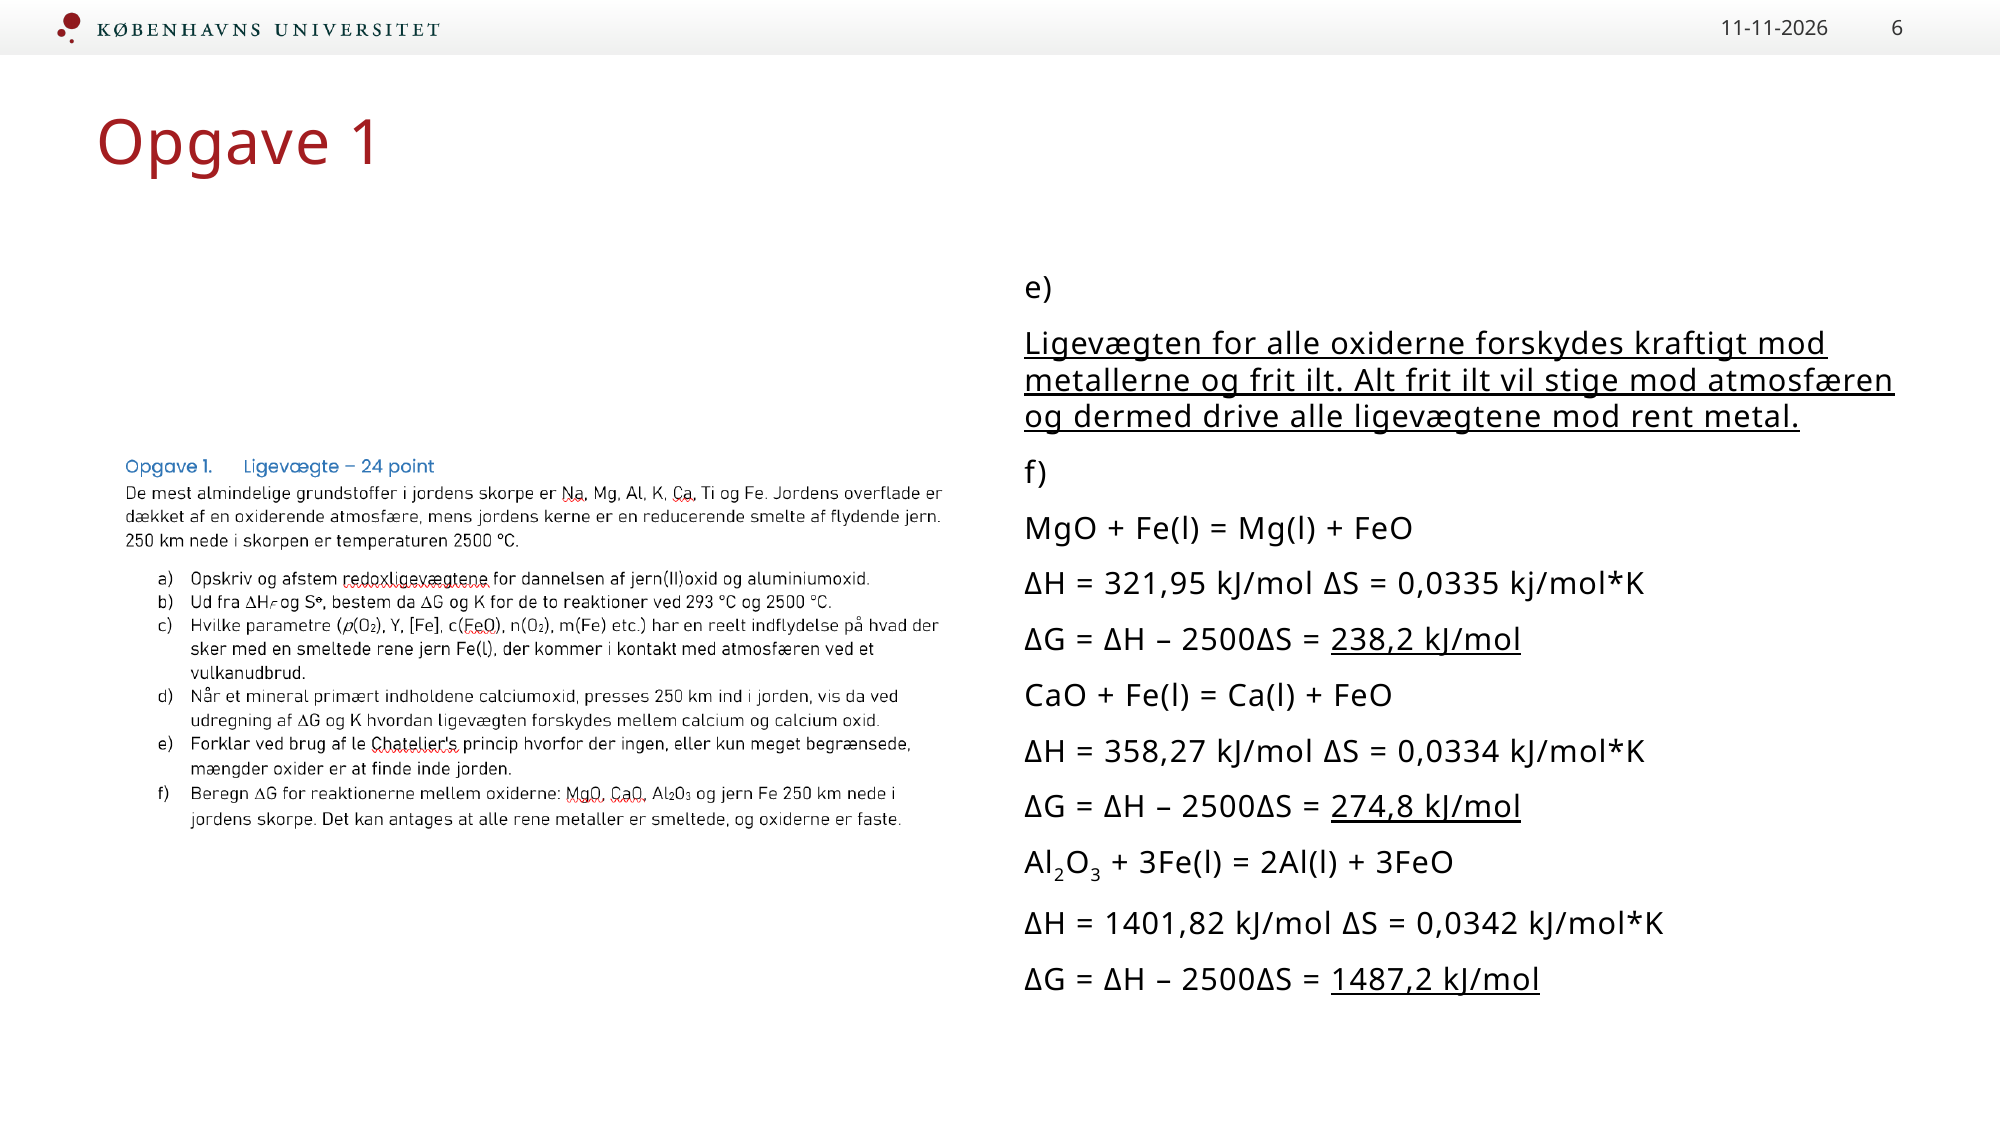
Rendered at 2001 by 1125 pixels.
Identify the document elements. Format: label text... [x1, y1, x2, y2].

picture [91, 15, 476, 42]
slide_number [1694, 14, 1829, 43]
list e) Ligevægten for alle oxiderne forskydes kraftigt mod metallerne og frit ilt. Alt frit ilt vil stige mod atmosfæren og dermed drive alle ligevægtene mod rent metal. f) MgO + Fe(l) = Mg(l) + FeO ΔH = 321,95 kJ/mol ΔS = 0,0335 kj/mol*K ΔG = ΔH – 2500ΔS = 238,2 kJ/mol CaO + Fe(l) = Ca(l) + FeO ΔH = 358,27 kJ/mol ΔS = 0,0334 kJ/mol*K ΔG = ΔH – 2500ΔS = 274,8 kJ/mol Al2O3 + 3Fe(l) = 2Al(l) + 3FeO ΔH = 1401,82 kJ/mol ΔS = 0,0342 kJ/mol*K ΔG = ΔH – 2500ΔS = 1487,2 kJ/mol [1024, 268, 1904, 1036]
title Opgave 1 [96, 101, 1904, 244]
slide_number 6 [1840, 14, 1904, 43]
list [96, 448, 976, 855]
